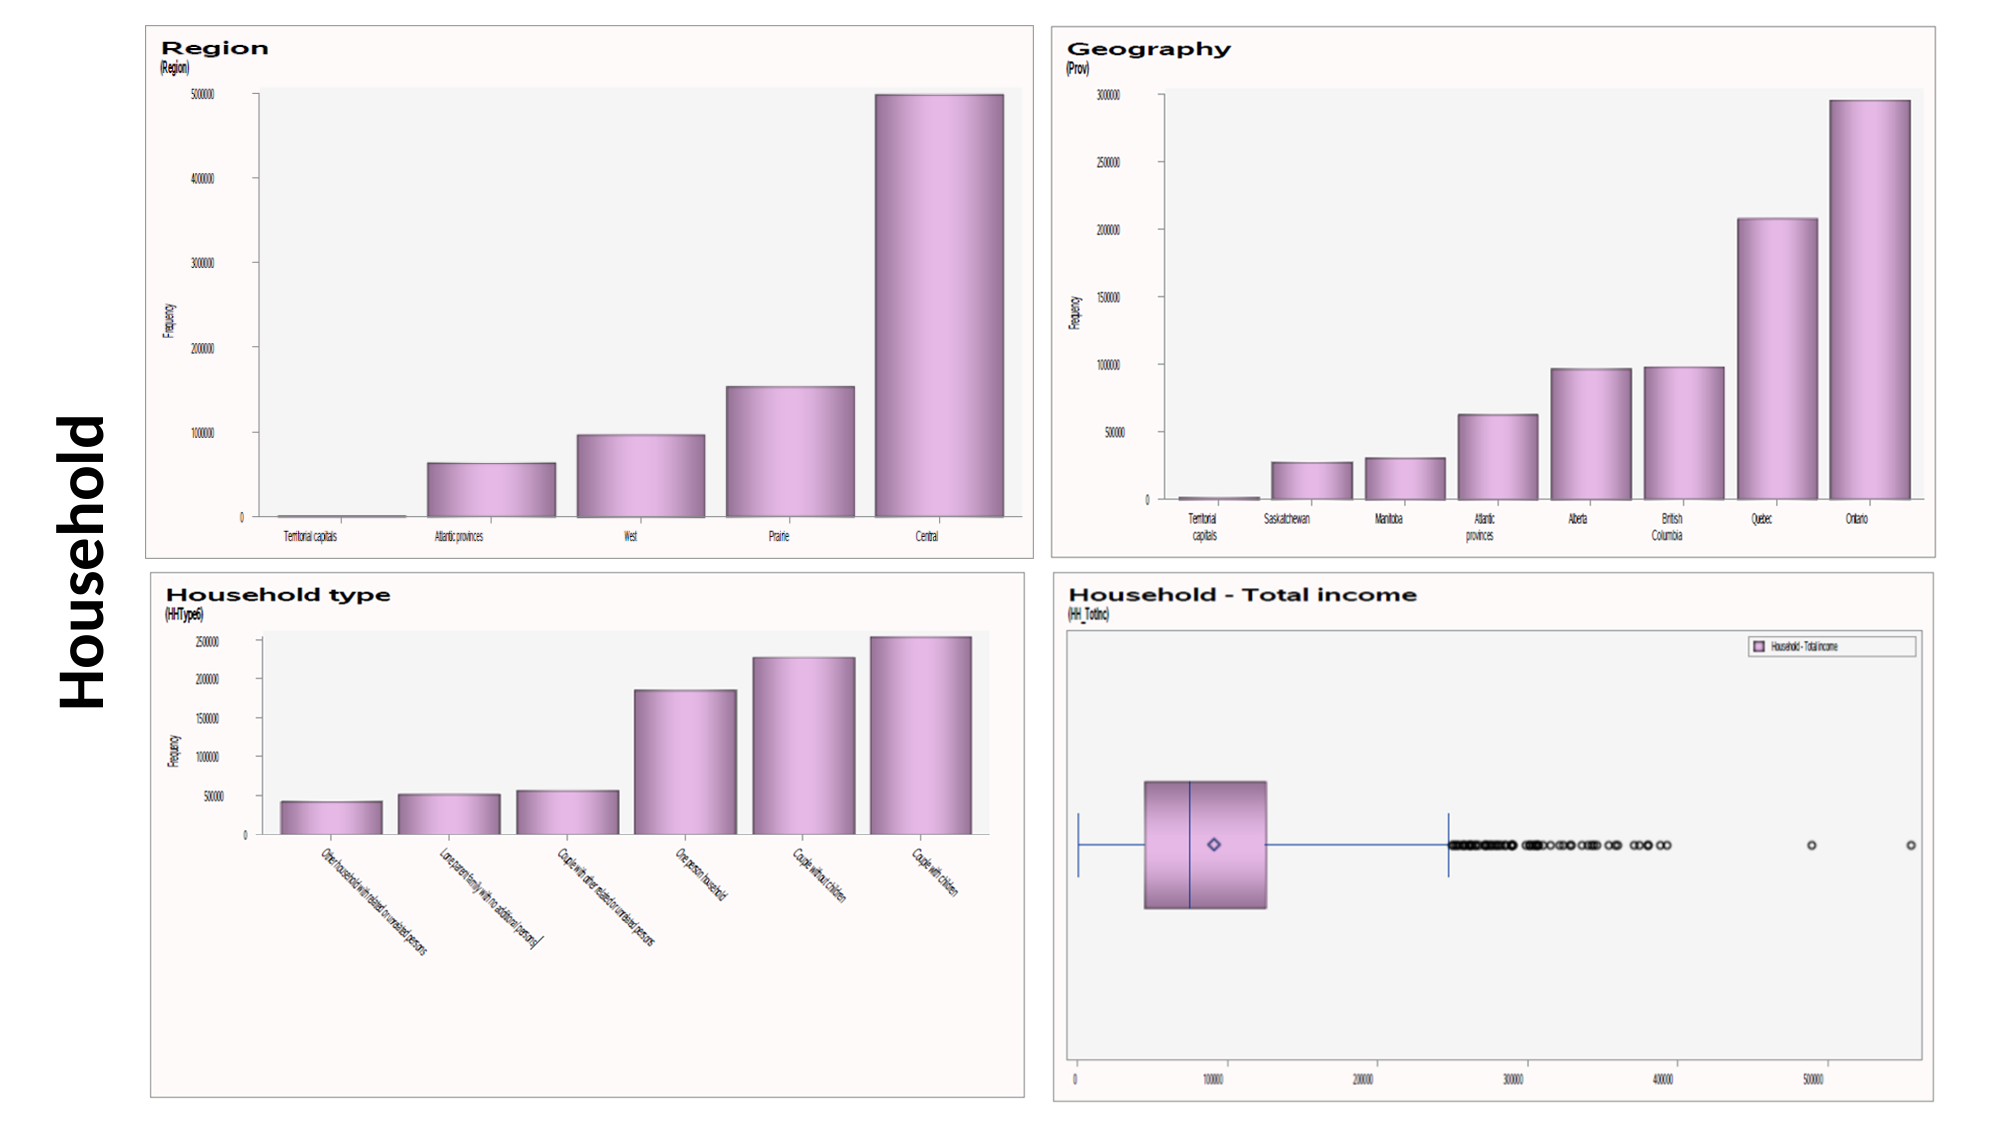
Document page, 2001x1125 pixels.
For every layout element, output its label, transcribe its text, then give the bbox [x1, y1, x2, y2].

picture [143, 22, 1037, 561]
picture [1047, 23, 1940, 562]
text_box Household [29, 398, 124, 727]
picture [1050, 568, 1938, 1107]
picture [149, 570, 1029, 1100]
